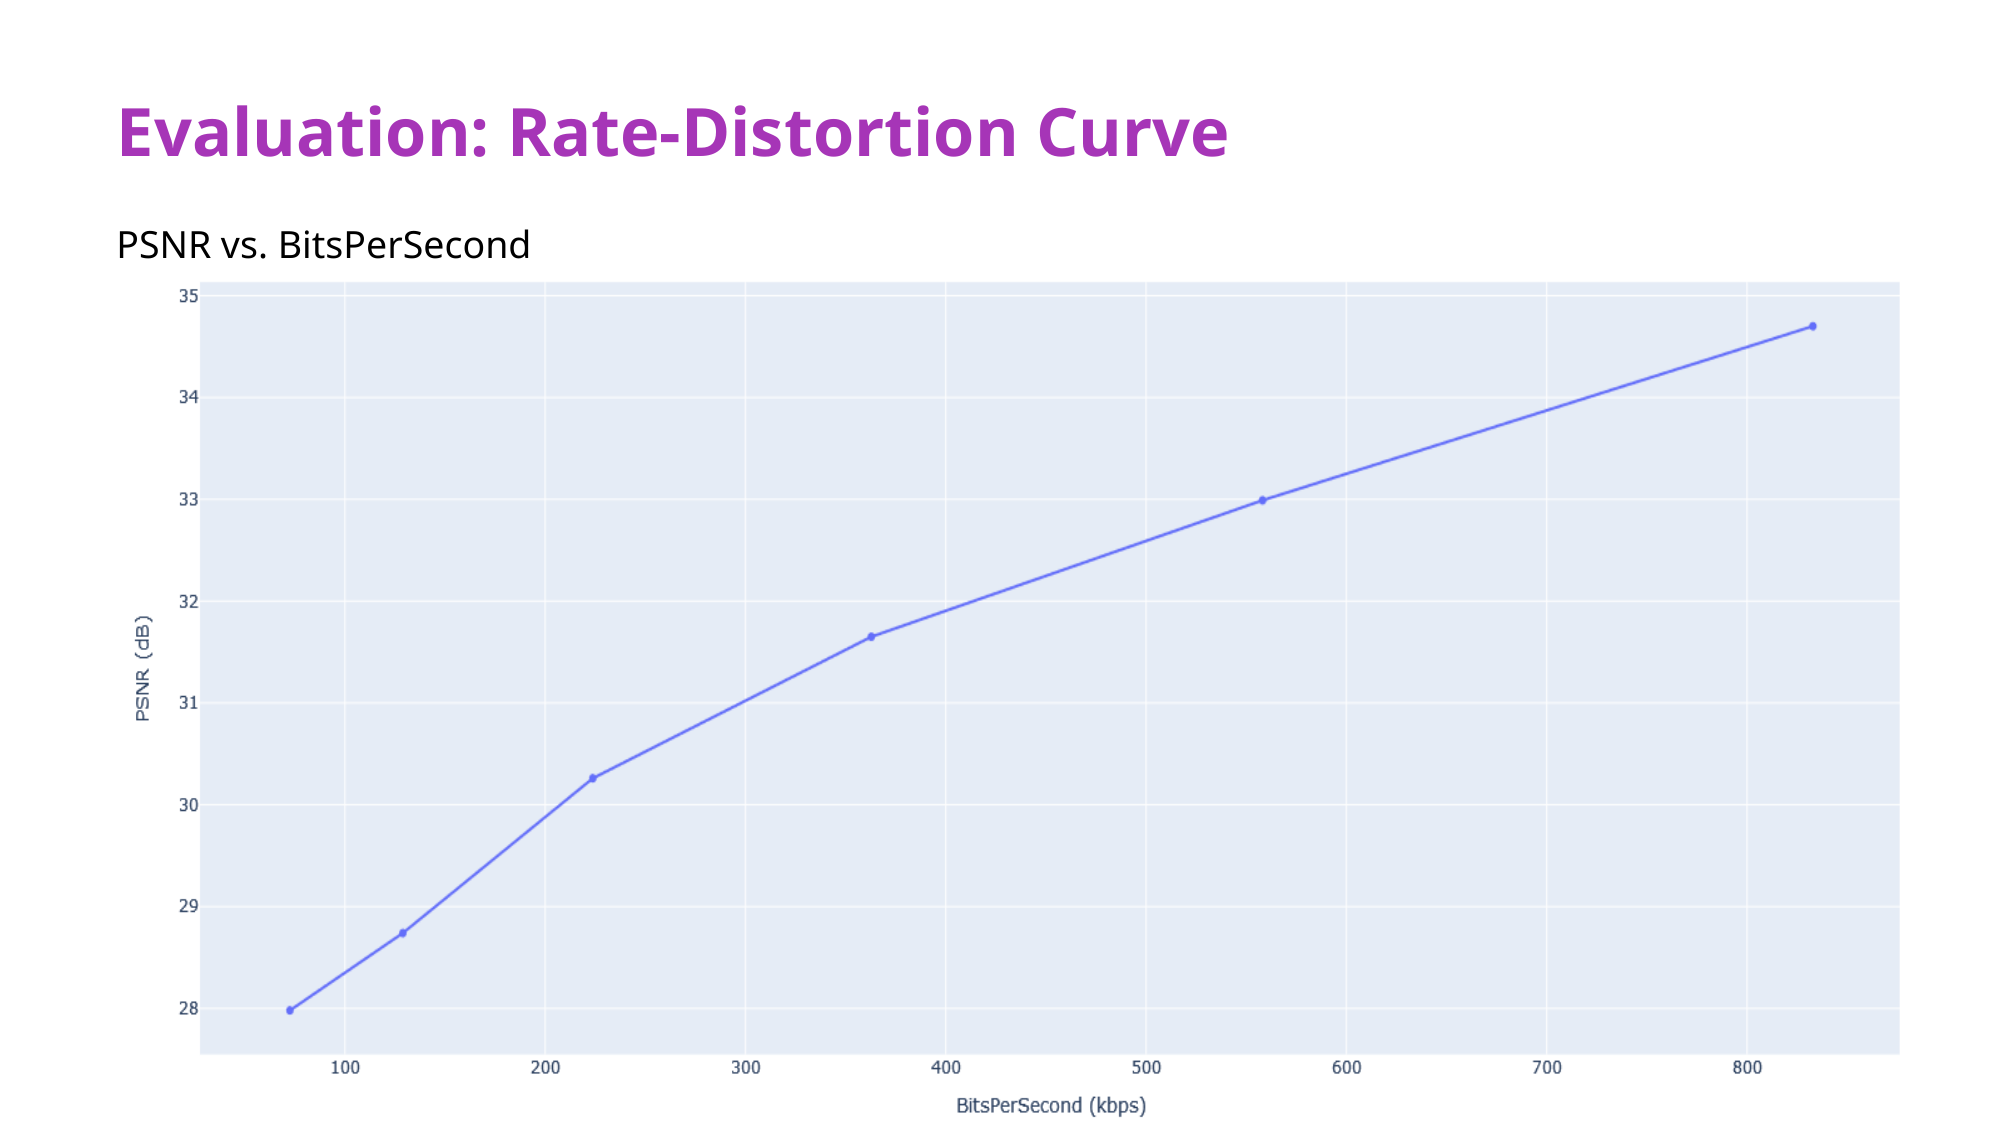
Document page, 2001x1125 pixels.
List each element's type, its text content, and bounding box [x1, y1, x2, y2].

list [100, 274, 1900, 1125]
text_box PSNR vs. BitsPerSecond [101, 213, 605, 274]
title Evaluation: Rate-Distortion Curve [101, 21, 1560, 178]
